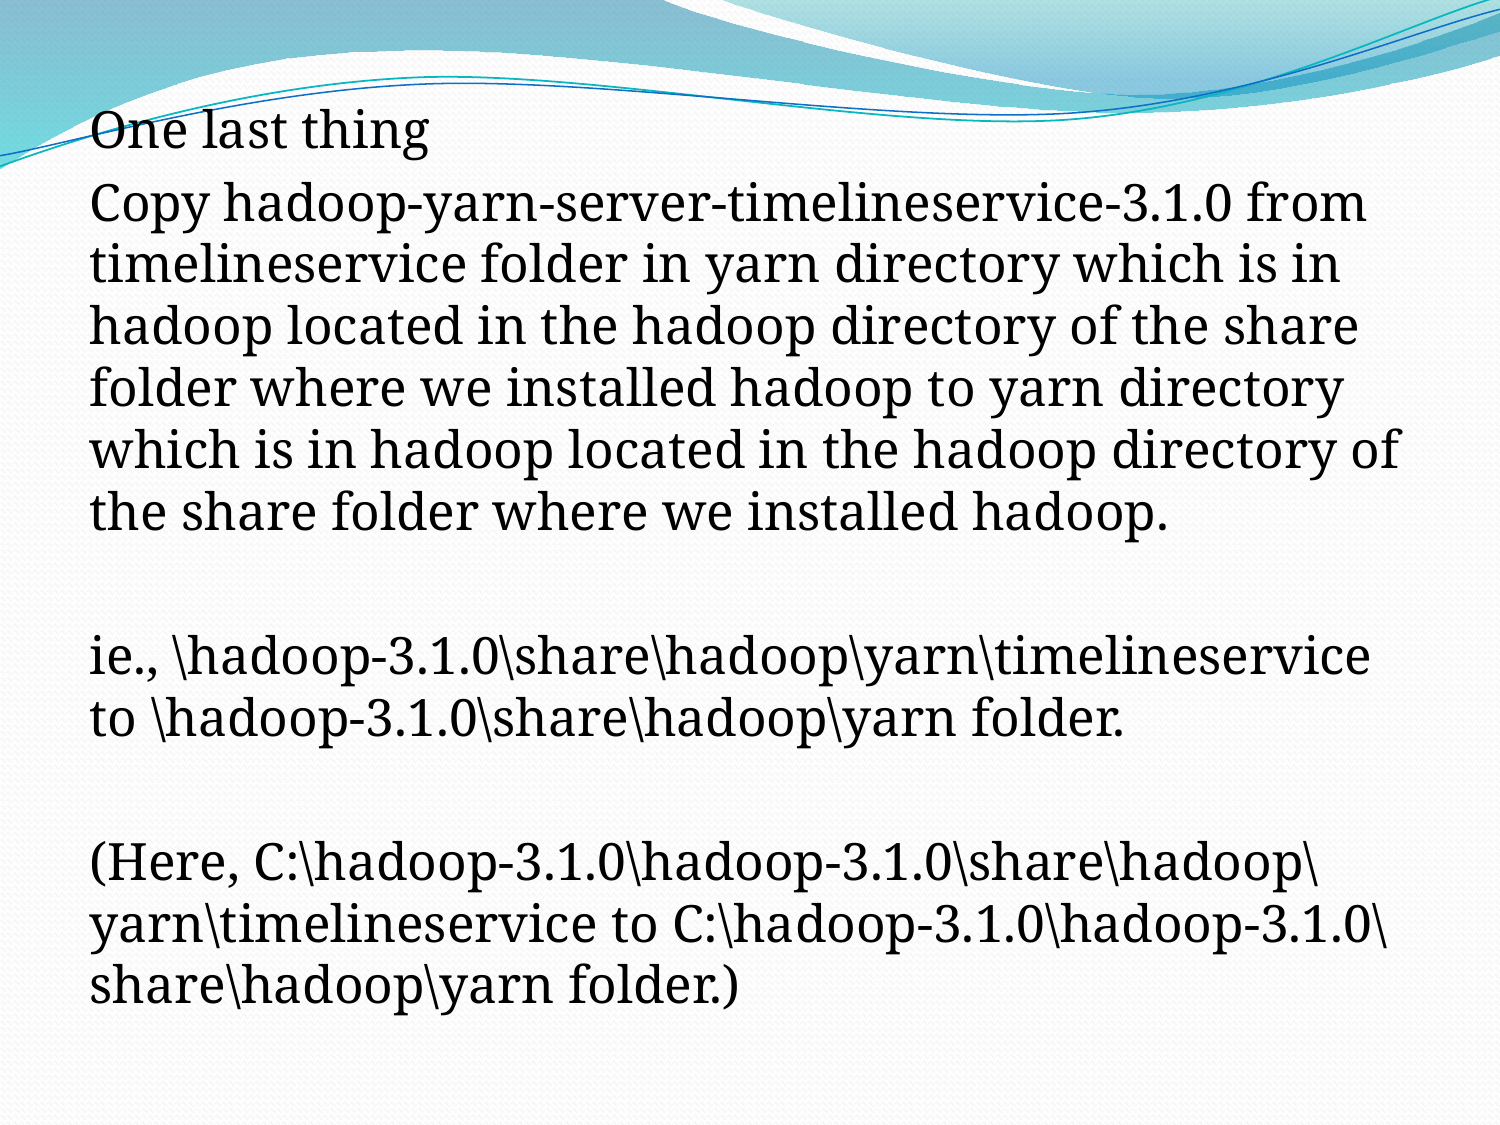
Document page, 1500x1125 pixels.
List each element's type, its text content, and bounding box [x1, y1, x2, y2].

list One last thing Copy hadoop-yarn-server-timelineservice-3.1.0 from timelineservice folder in yarn directory which is in hadoop located in the hadoop directory of the share folder where we installed hadoop to yarn directory which is in hadoop located in the hadoop directory of the share folder where we installed hadoop. ie., \hadoop-3.1.0\share\hadoop\yarn\timelineservice to \hadoop-3.1.0\share\hadoop\yarn folder. (Here, C:\hadoop-3.1.0\hadoop-3.1.0\share\hadoop\yarn\timelineservice to C:\hadoop-3.1.0\hadoop-3.1.0\share\hadoop\yarn folder.) [75, 90, 1425, 1038]
